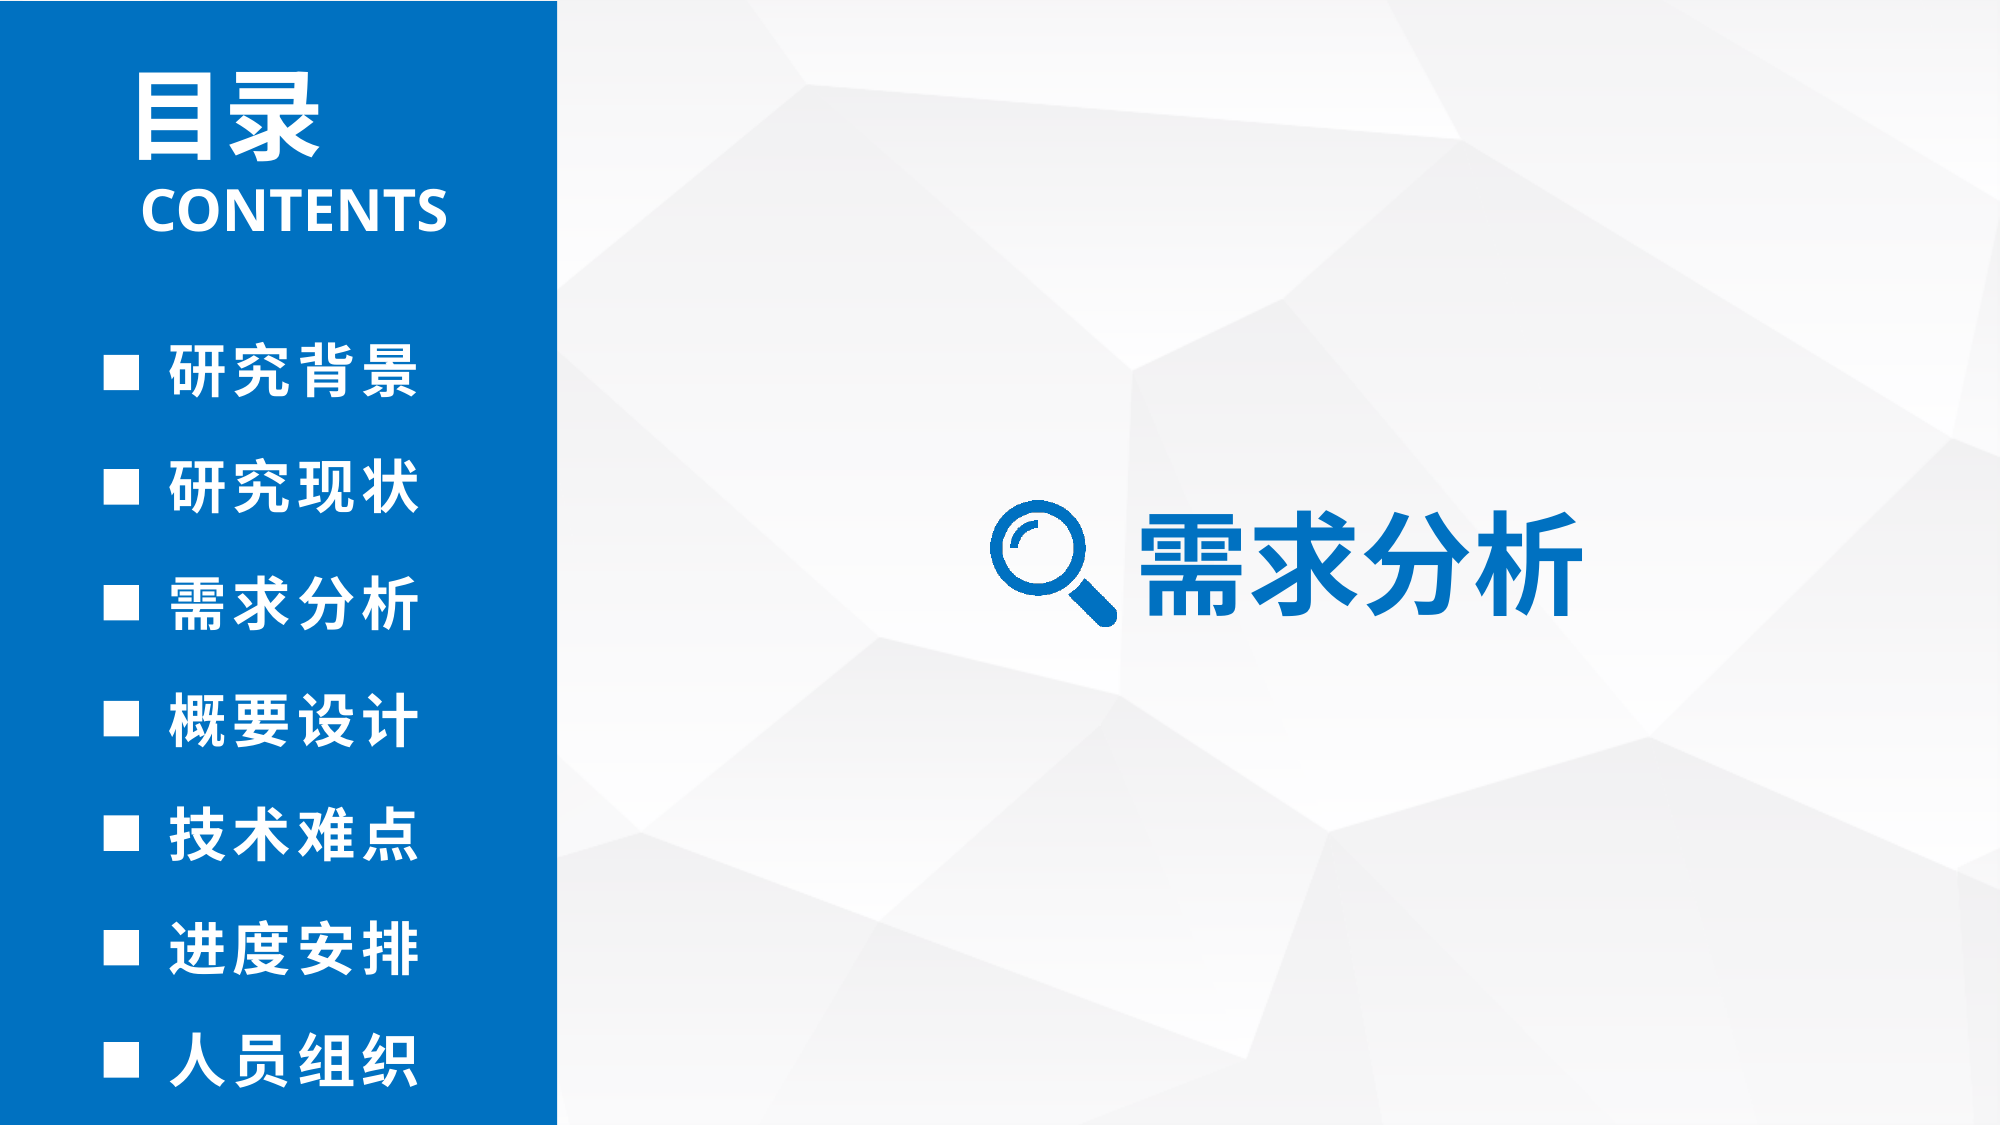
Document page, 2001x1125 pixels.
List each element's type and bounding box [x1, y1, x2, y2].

text_box [990, 486, 1607, 639]
text_box [103, 443, 443, 559]
picture [0, 0, 2000, 1125]
text_box [103, 790, 443, 947]
text_box [72, 45, 485, 252]
text_box [103, 676, 443, 790]
text_box [103, 559, 443, 646]
text_box [103, 326, 443, 443]
